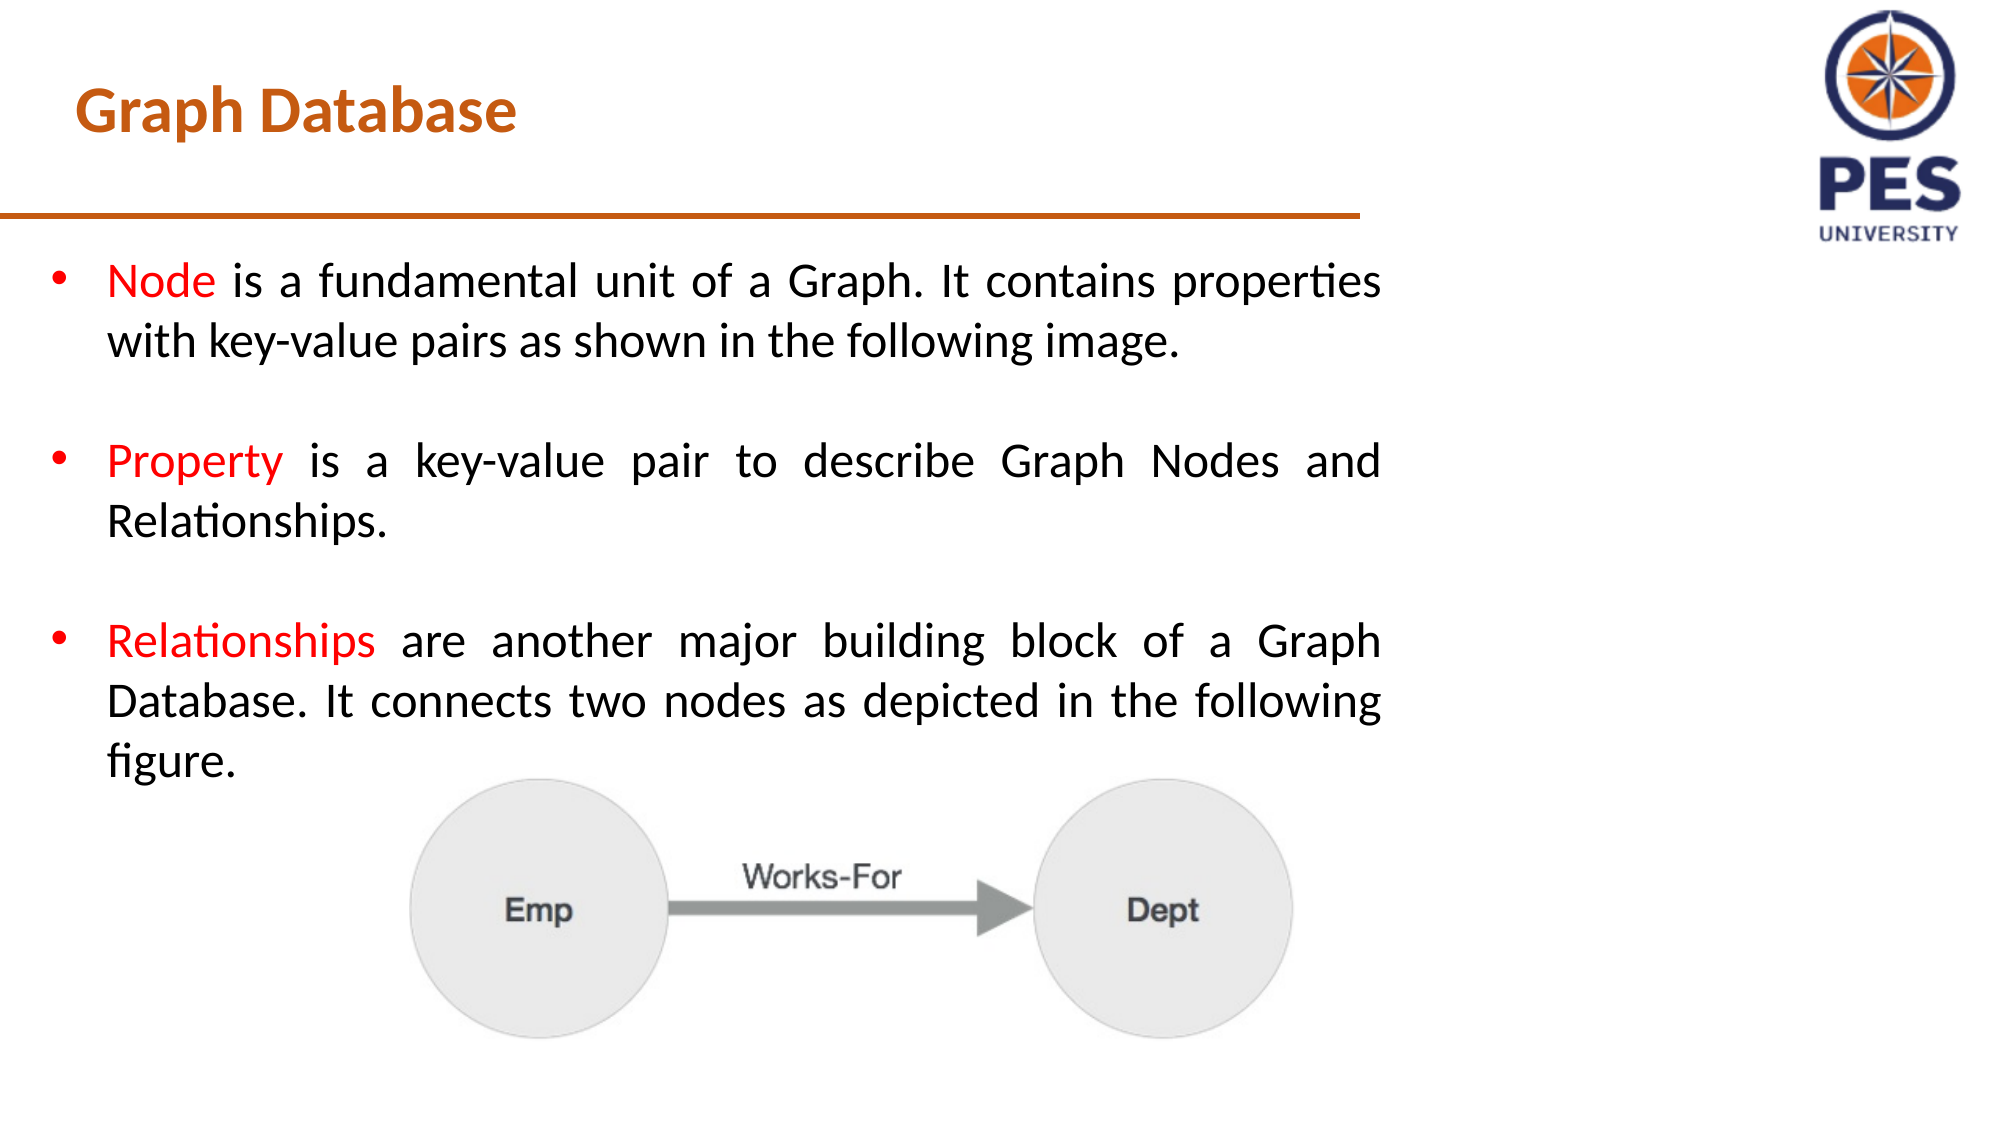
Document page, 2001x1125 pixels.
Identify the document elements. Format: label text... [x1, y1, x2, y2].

picture [1785, 0, 2000, 275]
picture [409, 776, 1295, 1042]
text_box Graph Database [60, 58, 1374, 154]
text_box Node is a fundamental unit of a Graph. It contains properties with key-value pairs as shown in the following image. Property is a key-value pair to describe Graph Nodes and Relationships. Relationships are another major building block of a Graph Database. It connects two nodes as depicted in the following figure. [35, 239, 1398, 795]
